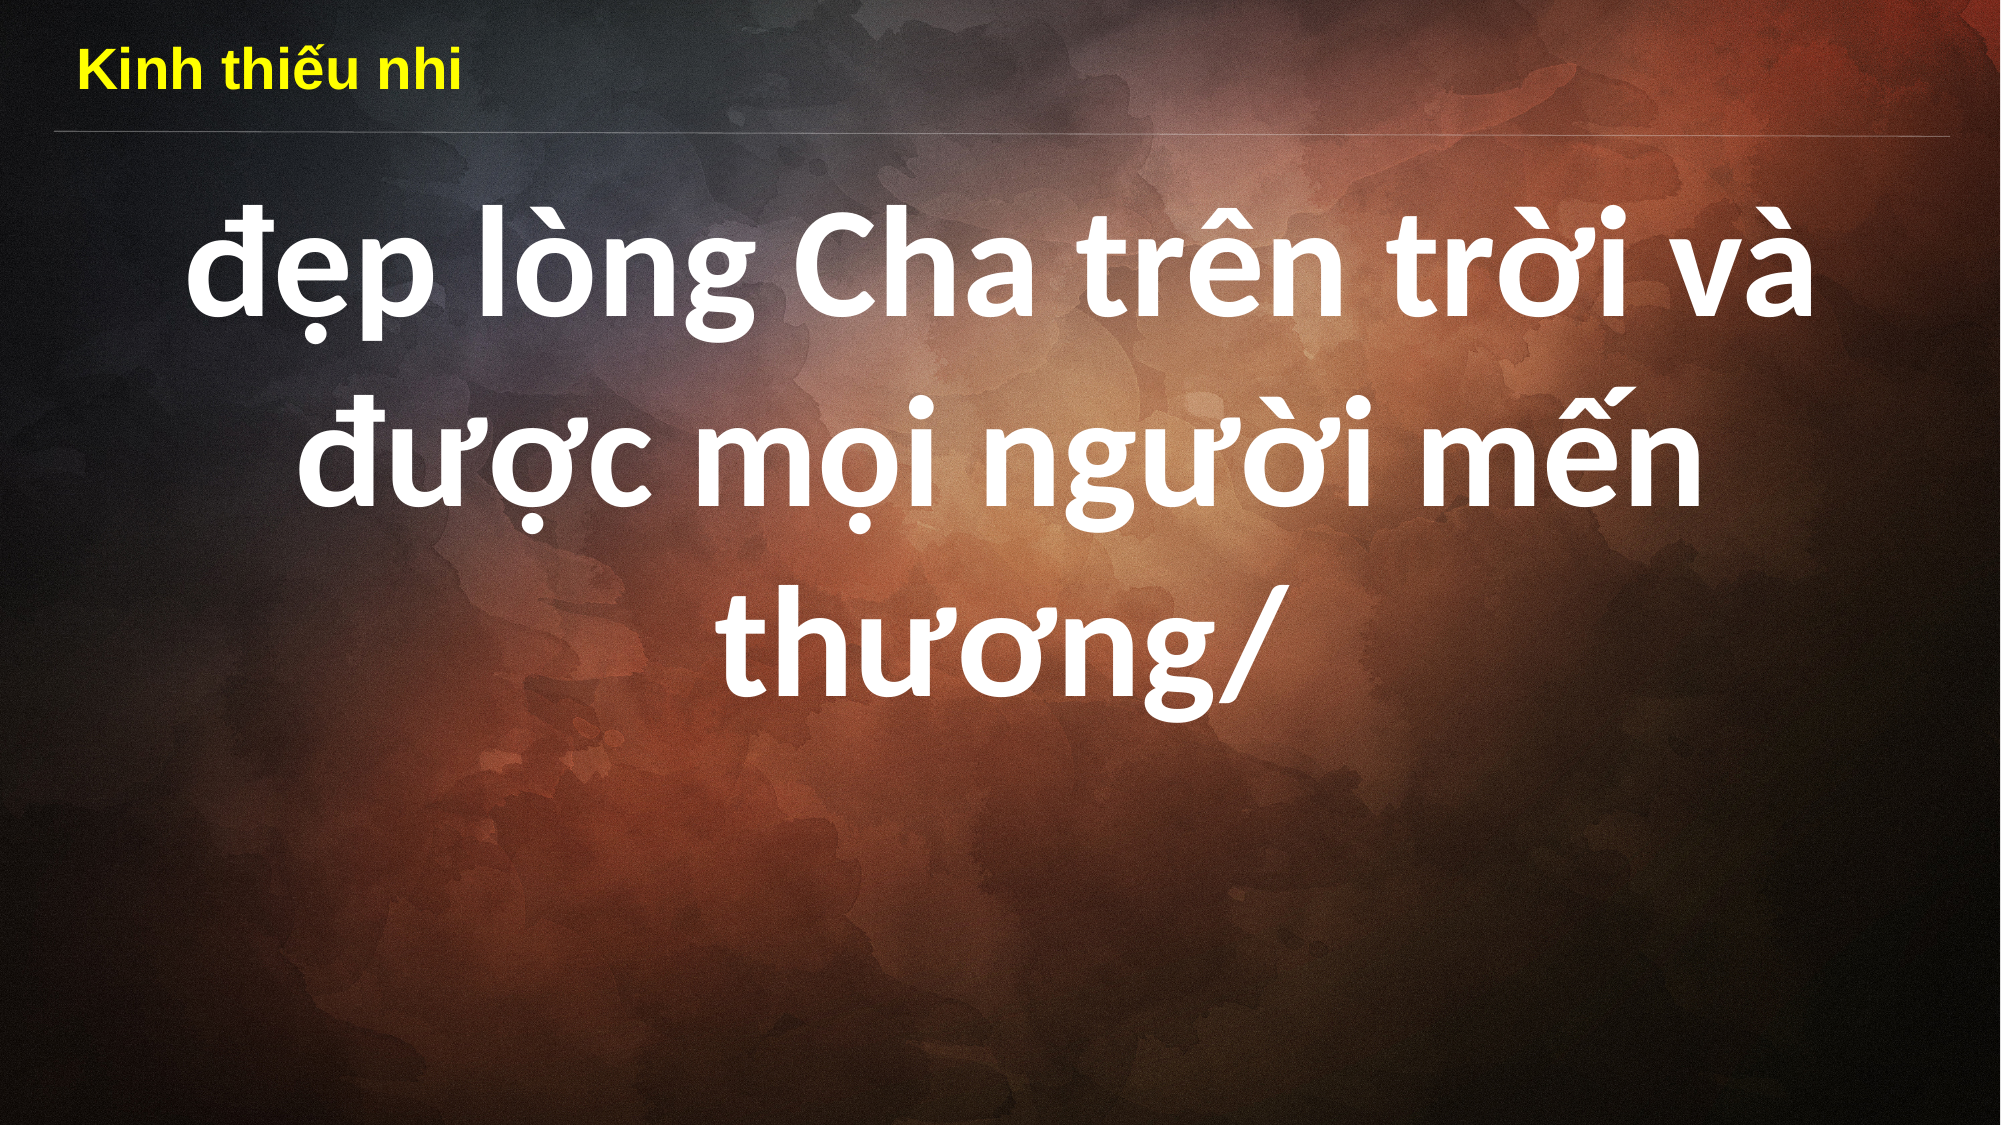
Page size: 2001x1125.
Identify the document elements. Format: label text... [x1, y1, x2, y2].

picture [0, 0, 2001, 1125]
text_box đẹp lòng Cha trên trời và được mọi người mến thương/ [53, 150, 1950, 736]
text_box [53, 131, 1950, 137]
subtitle Kinh thiếu nhi [53, 31, 487, 118]
